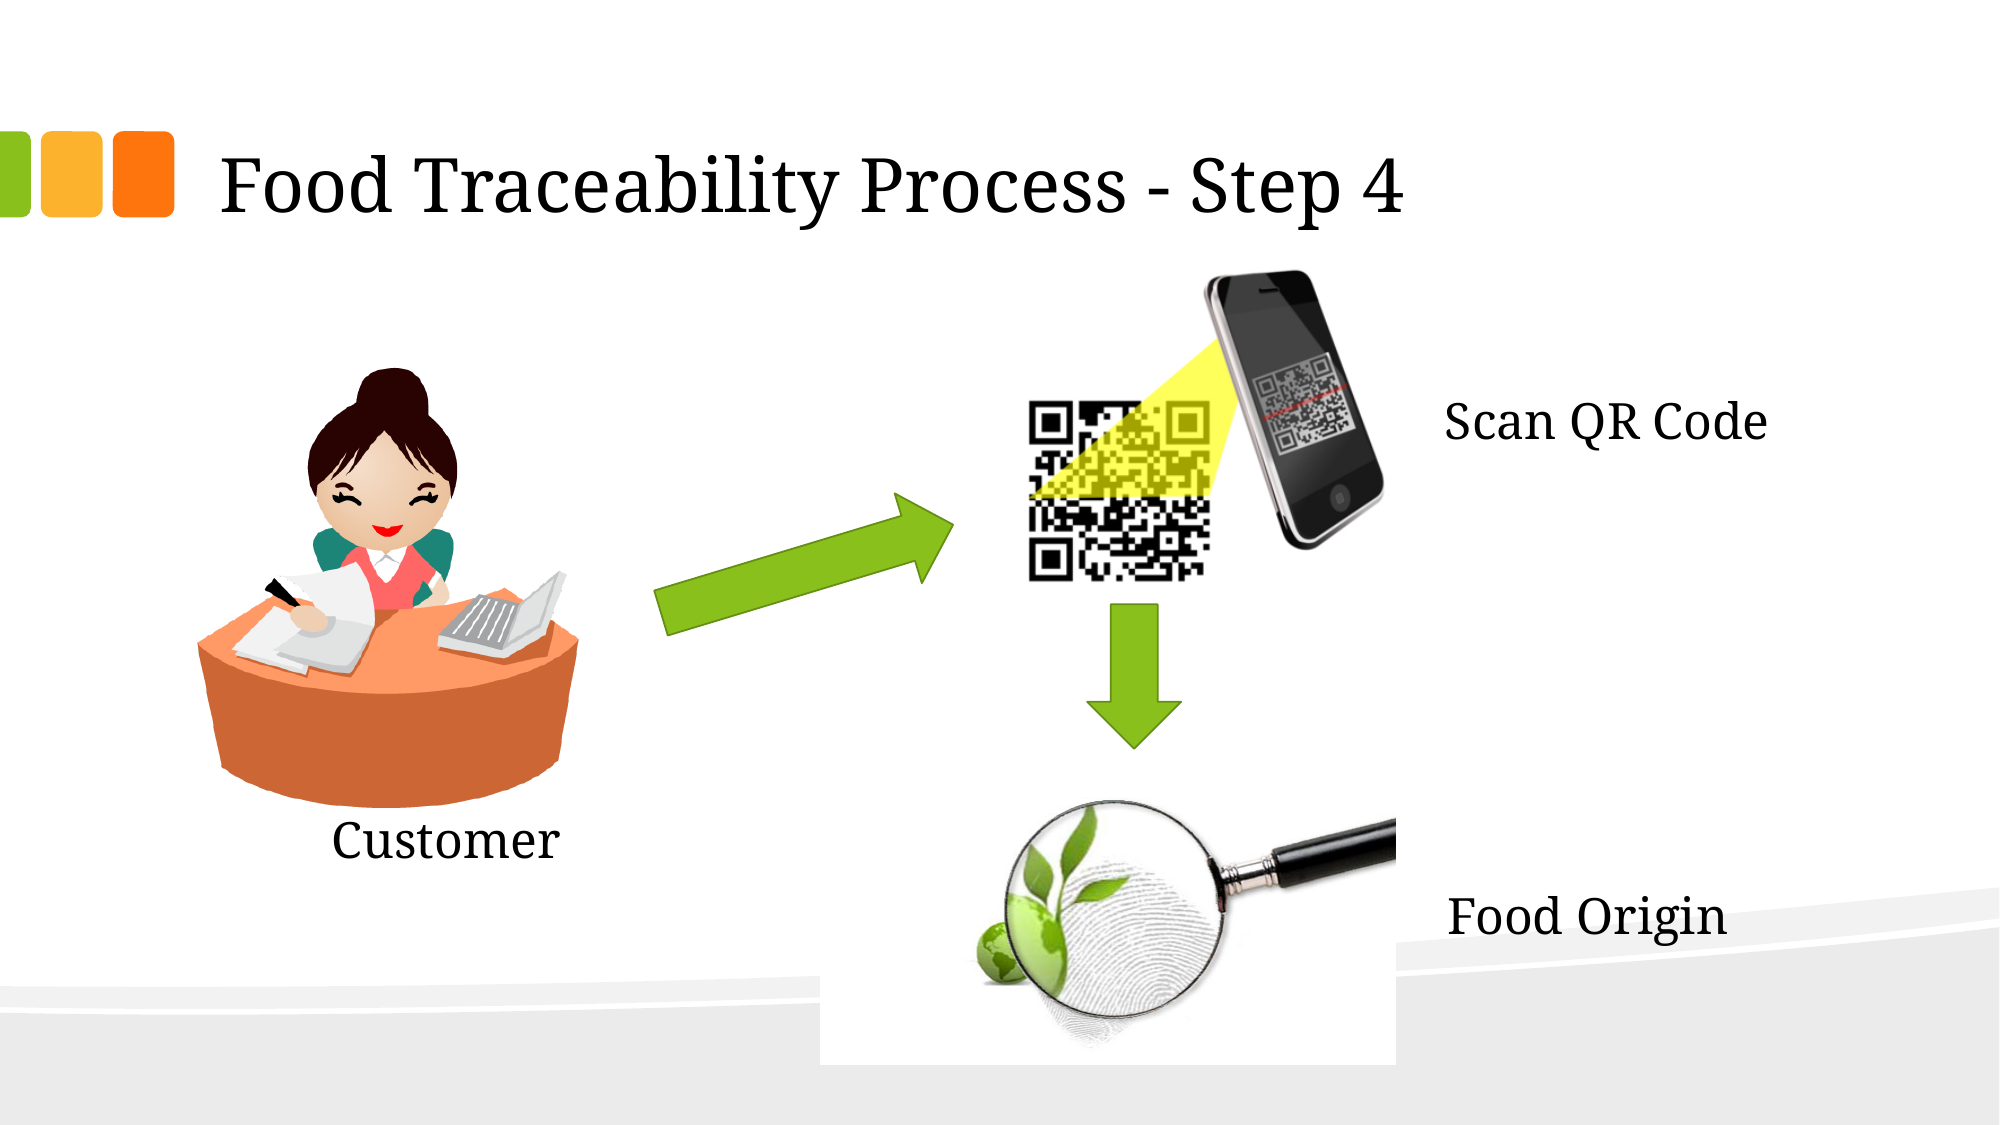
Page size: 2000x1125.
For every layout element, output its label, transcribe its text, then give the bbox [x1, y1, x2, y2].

text_box [653, 492, 954, 637]
text_box Customer [317, 813, 576, 877]
text_box Scan QR Code [1430, 382, 1811, 458]
title Food Traceability Process - Step 4 [199, 24, 1800, 238]
picture [161, 362, 613, 813]
picture [1011, 237, 1396, 621]
picture [820, 764, 1396, 1066]
text_box [1086, 621, 1182, 750]
text_box Food Origin [1433, 877, 1744, 952]
